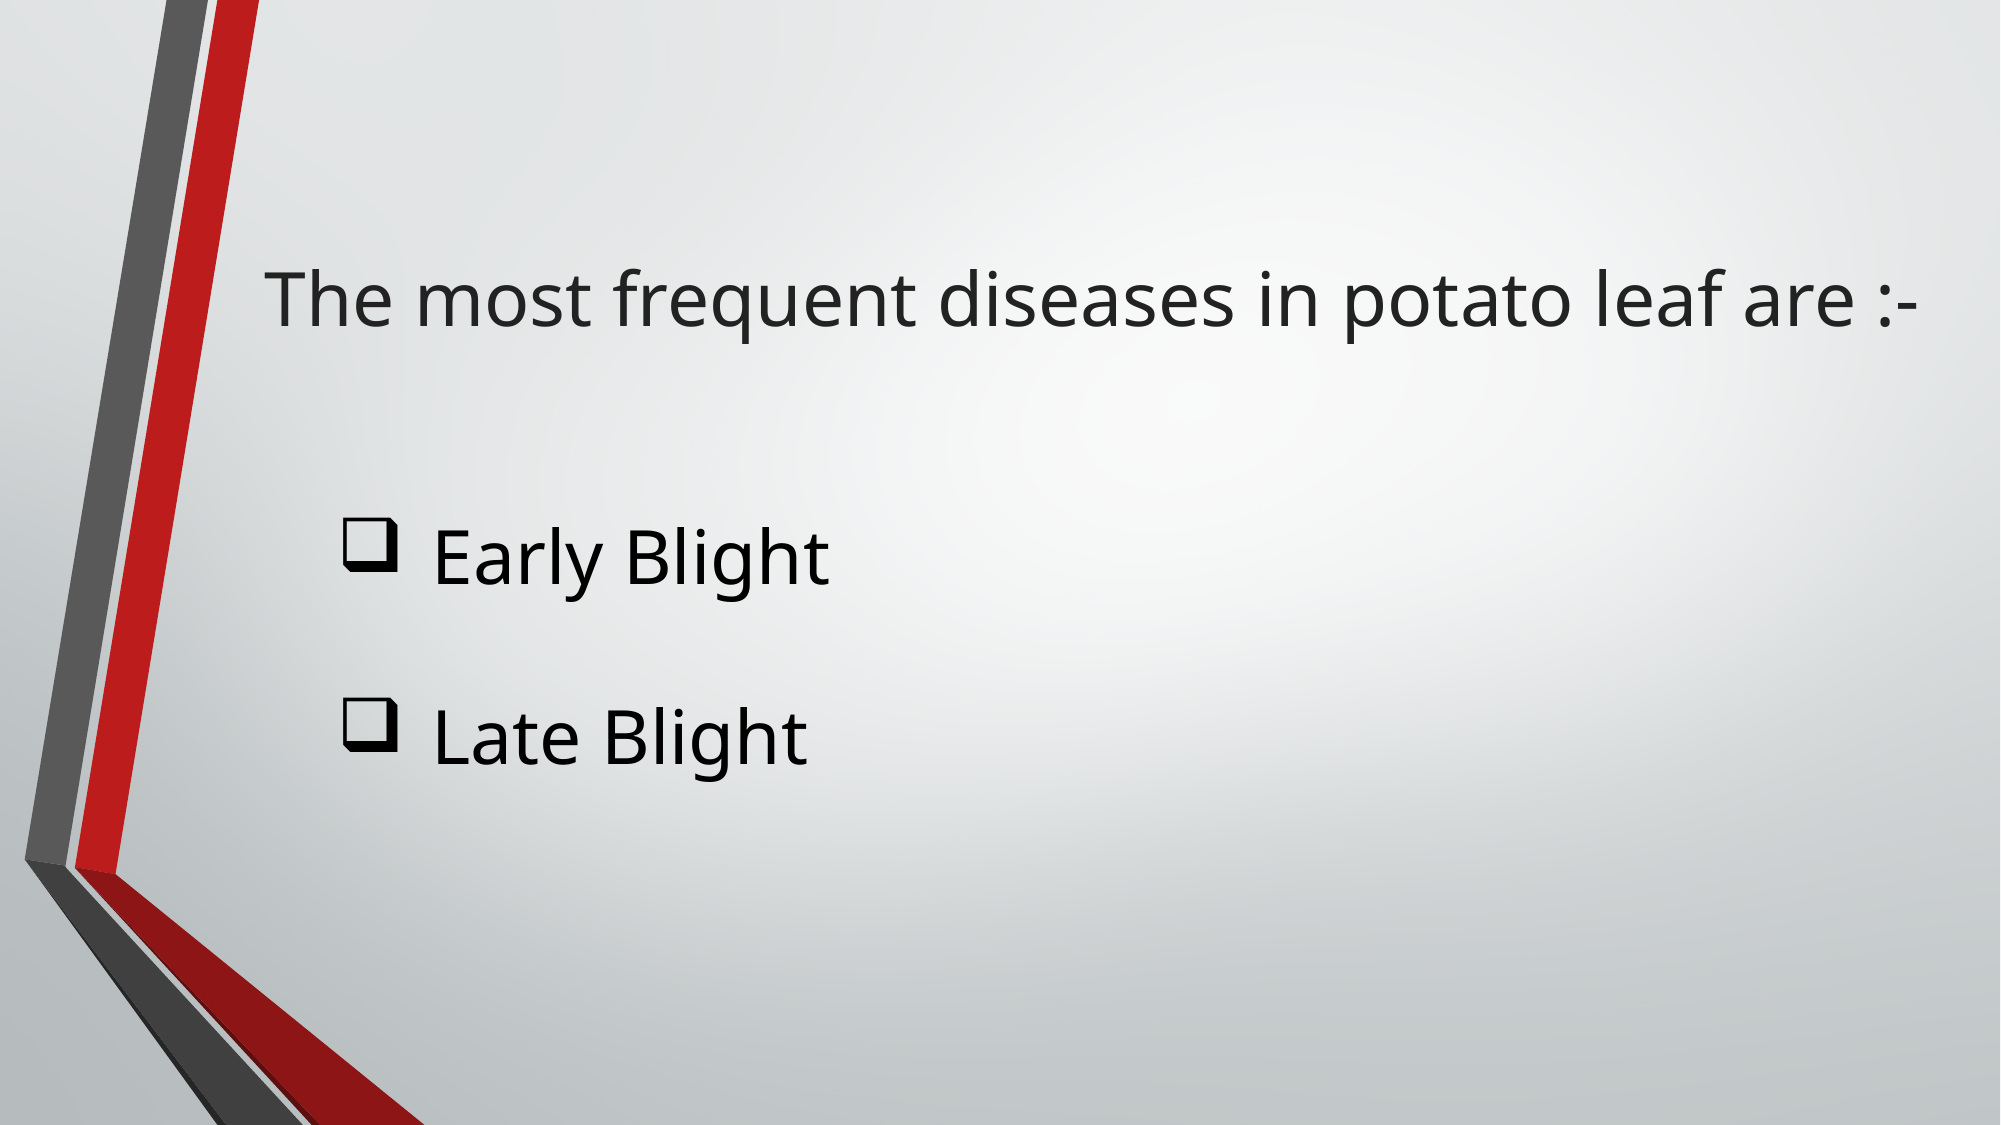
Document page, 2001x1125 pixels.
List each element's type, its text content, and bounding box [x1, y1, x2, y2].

text_box Early Blight Late Blight [323, 502, 1000, 877]
text_box The most frequent diseases in potato leaf are :- [249, 244, 1936, 349]
